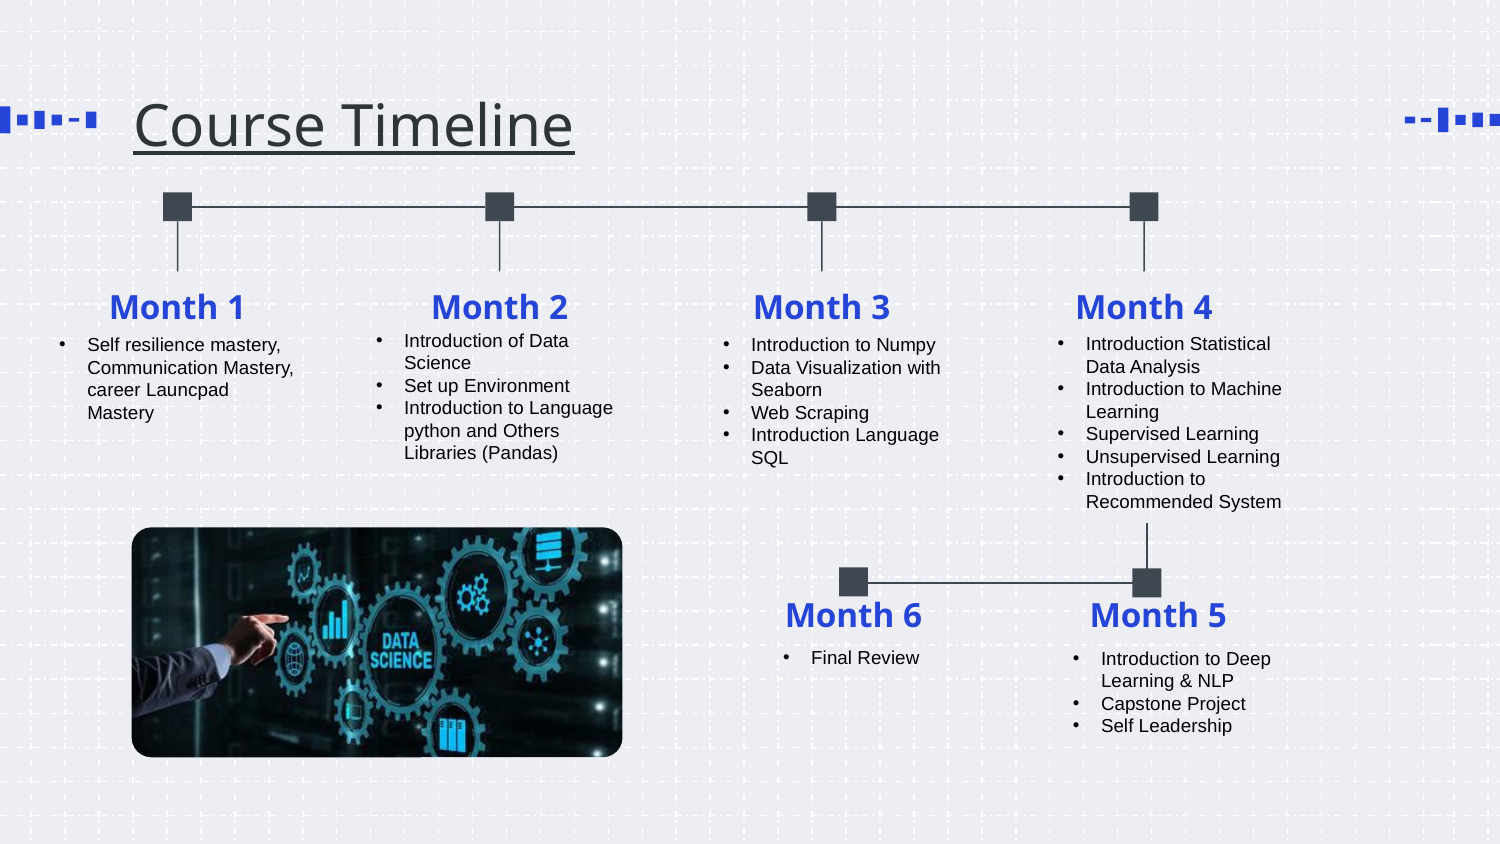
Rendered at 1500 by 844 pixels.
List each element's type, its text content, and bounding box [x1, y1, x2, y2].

picture [131, 527, 623, 758]
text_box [28, 192, 1333, 746]
title Course Timeline [118, 72, 1382, 167]
